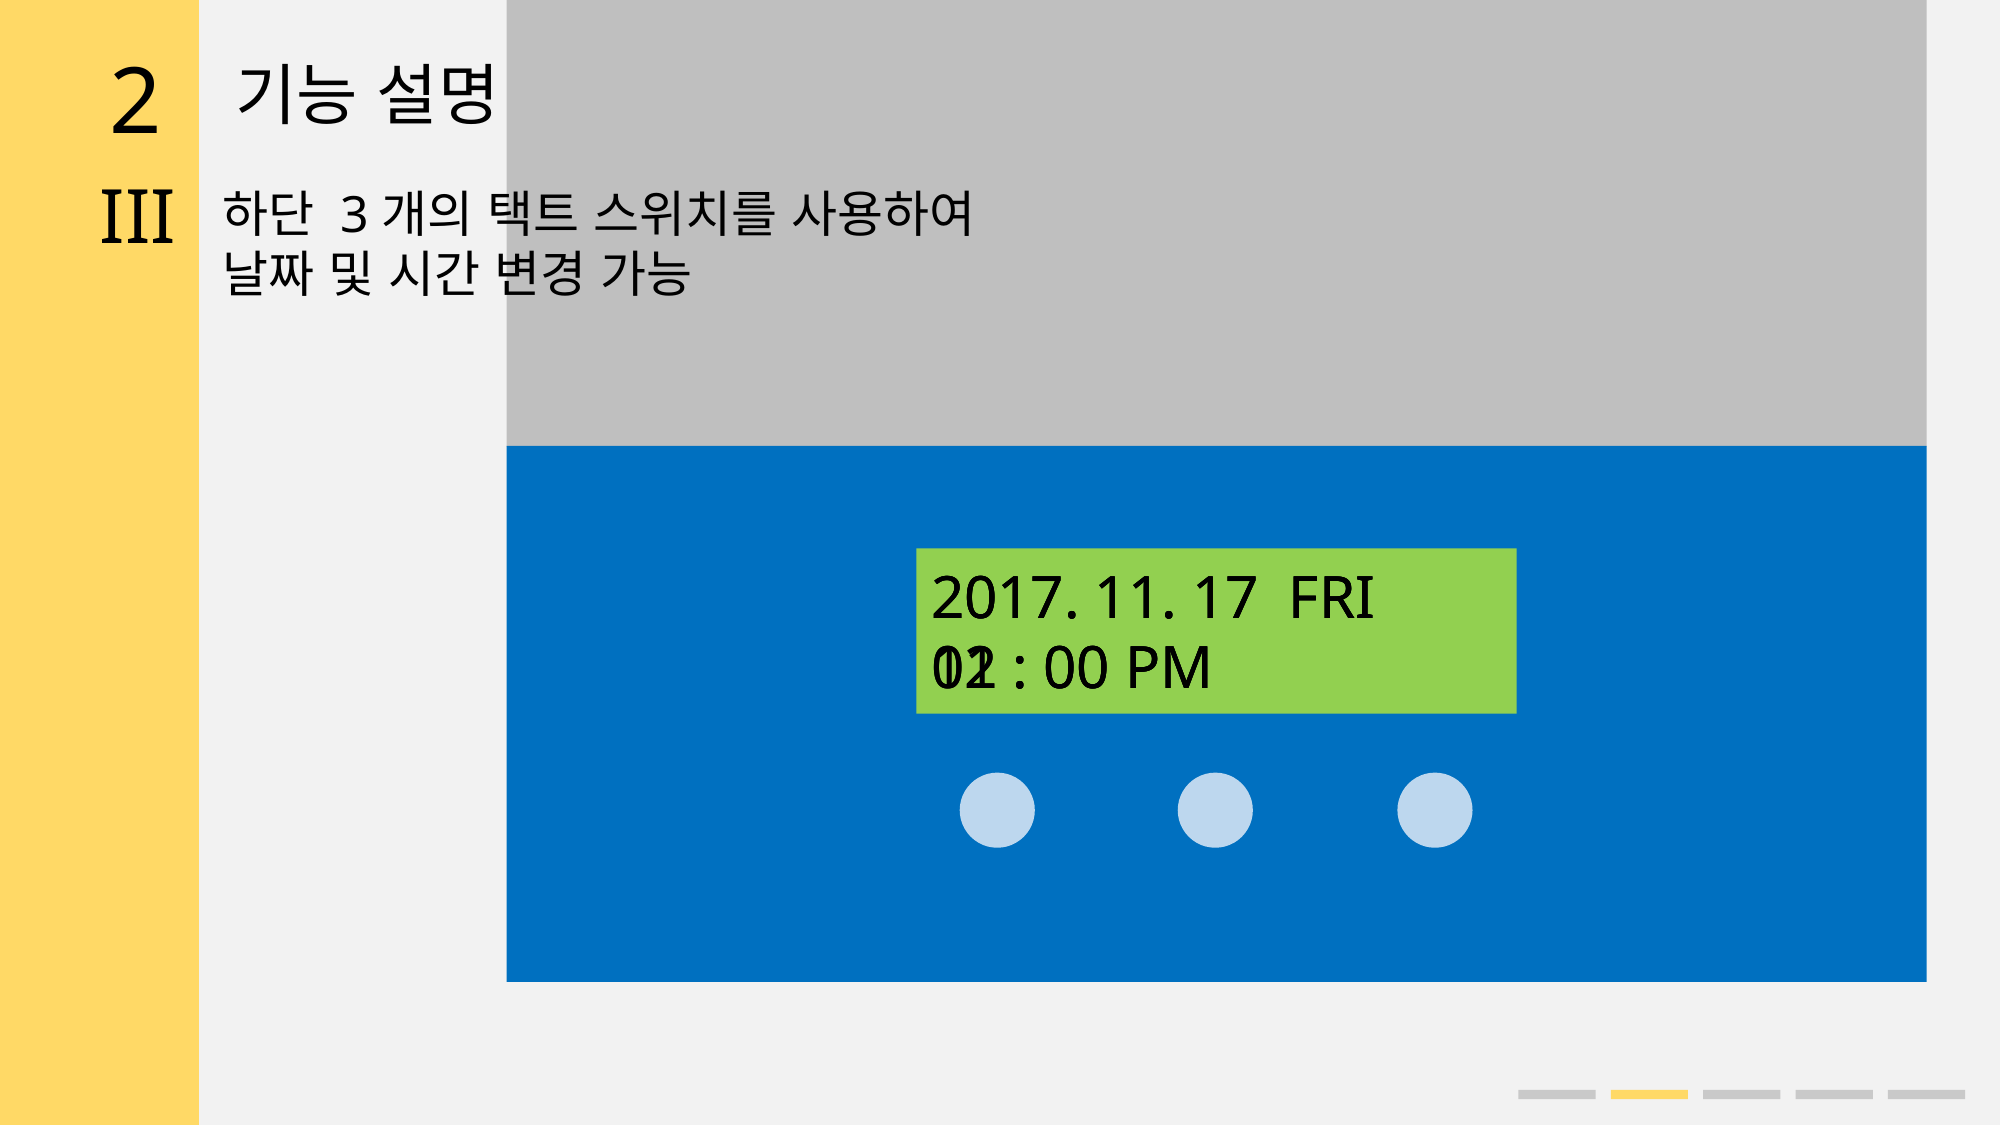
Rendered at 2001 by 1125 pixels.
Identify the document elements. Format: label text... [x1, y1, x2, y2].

text_box [1517, 1089, 1597, 1100]
text_box [915, 547, 1518, 715]
text_box 2 [94, 34, 177, 160]
text_box [505, 0, 1928, 445]
text_box III [85, 160, 192, 266]
text_box [958, 771, 1036, 849]
text_box 기능 설명 [220, 45, 515, 140]
text_box [0, 0, 200, 1125]
text_box [1887, 1089, 1966, 1100]
text_box [1610, 1089, 1689, 1100]
text_box [1176, 771, 1254, 849]
text_box 하단 3개의 택트 스위치를 사용하여 날짜 및 시간 변경 가능 [208, 175, 991, 311]
text_box [505, 445, 1928, 983]
text_box [1396, 771, 1474, 849]
text_box 2017. 11. 17 FRI 02 : 00 PM [916, 552, 1517, 708]
text_box [1795, 1089, 1874, 1100]
text_box [1702, 1089, 1781, 1100]
